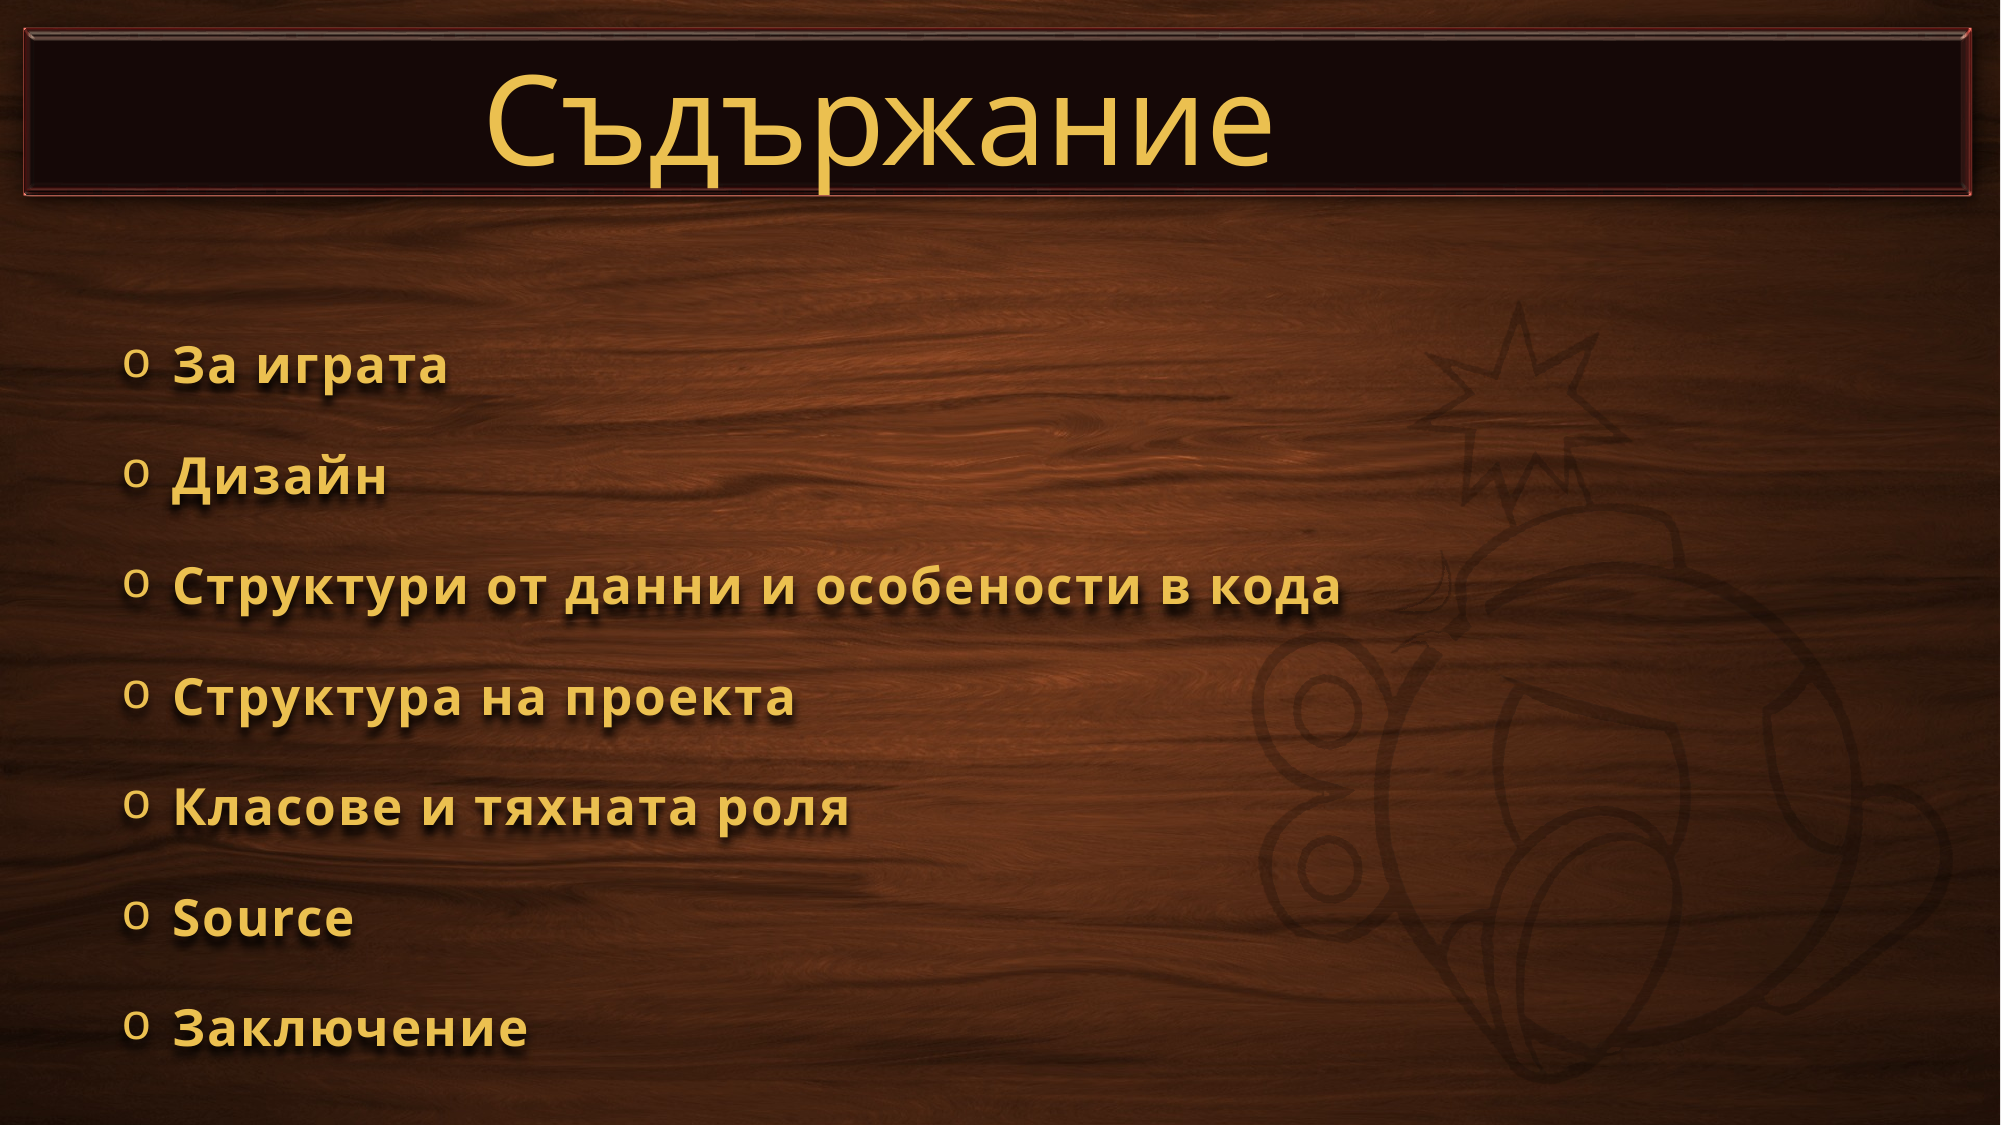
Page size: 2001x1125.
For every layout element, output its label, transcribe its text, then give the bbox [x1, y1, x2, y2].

picture [0, 0, 2001, 1125]
list За играта Дизайн Структури от данни и особености в кода Структура на проекта Класове и тяхната роля Source Заключение [106, 294, 1897, 1067]
